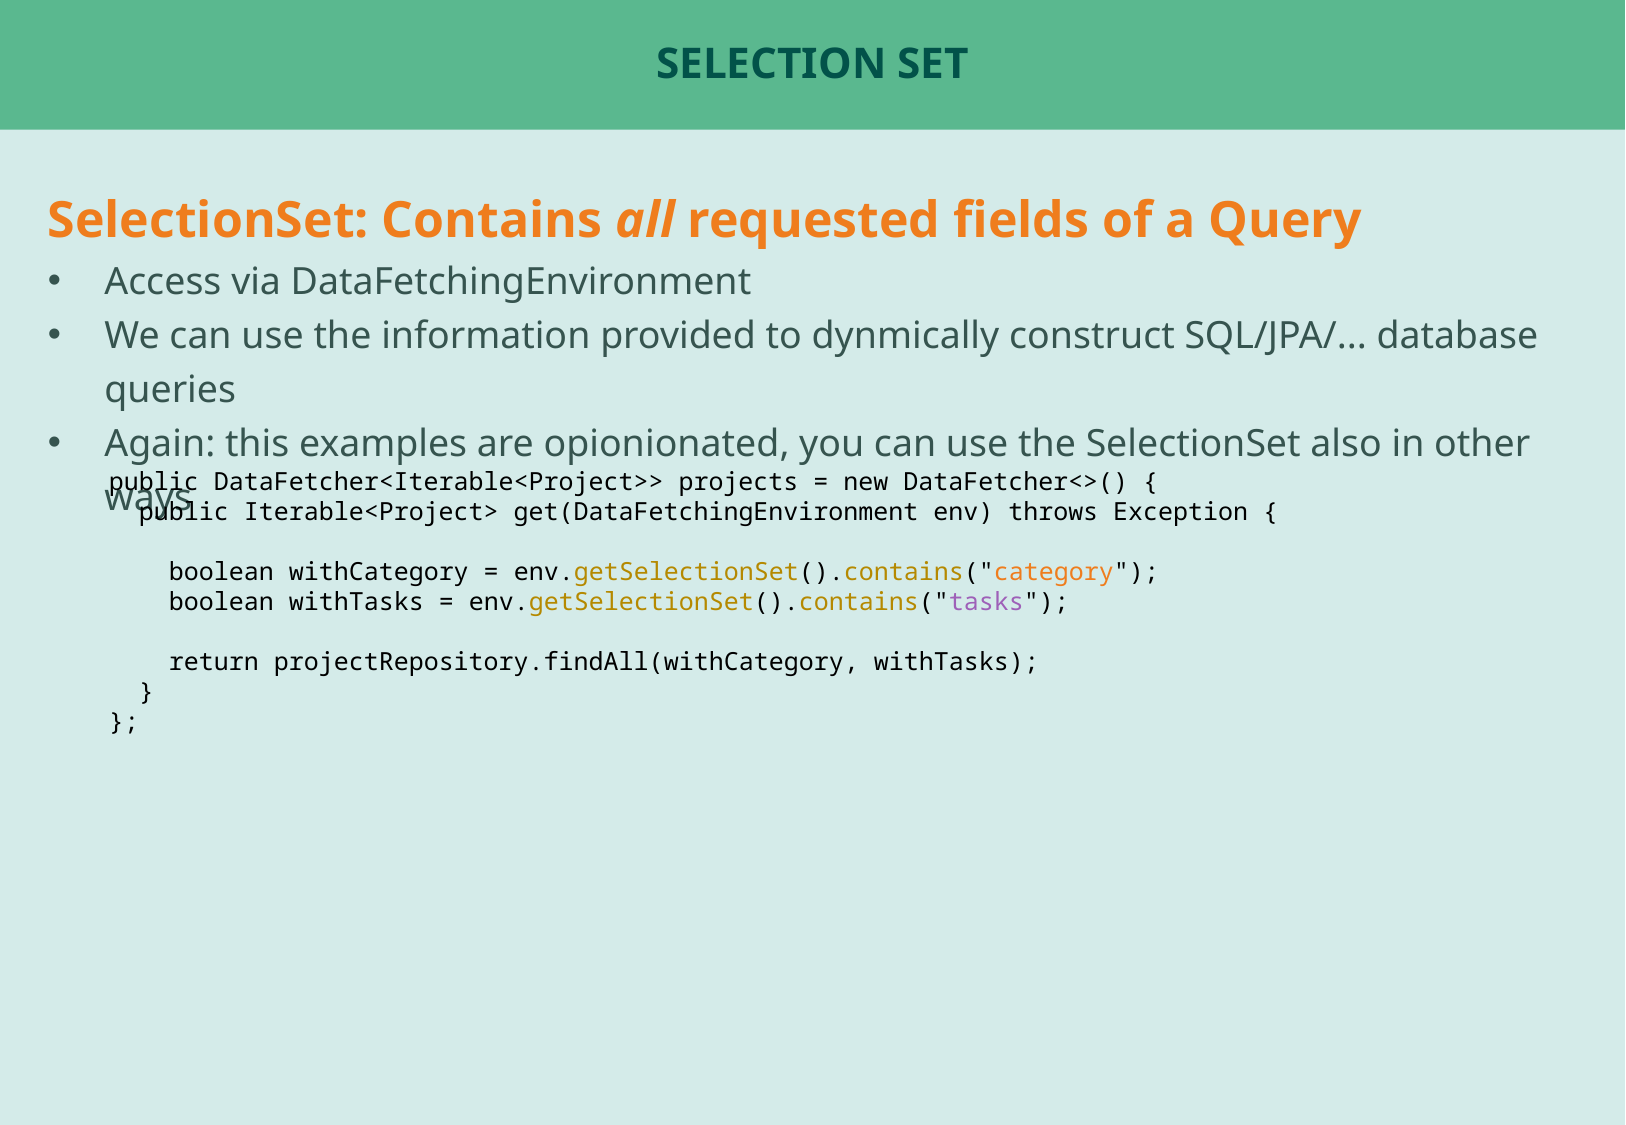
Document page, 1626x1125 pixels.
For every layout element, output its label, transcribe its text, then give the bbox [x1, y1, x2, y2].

text_box public DataFetcher<Iterable<Project>> projects = new DataFetcher<>() { public Iterable<Project> get(DataFetchingEnvironment env) throws Exception { boolean withCategory = env.getSelectionSet().contains("category"); boolean withTasks = env.getSelectionSet().contains("tasks"); return projectRepository.findAll(withCategory, withTasks); } }; [94, 458, 1592, 743]
text_box SelectionSet: Contains all requested fields of a Query Access via DataFetchingEnvironment We can use the information provided to dynmically construct SQL/JPA/... database queries Again: this examples are opionionated, you can use the SelectionSet also in other ways [33, 168, 1557, 1011]
title Selection Set [0, 0, 1625, 130]
